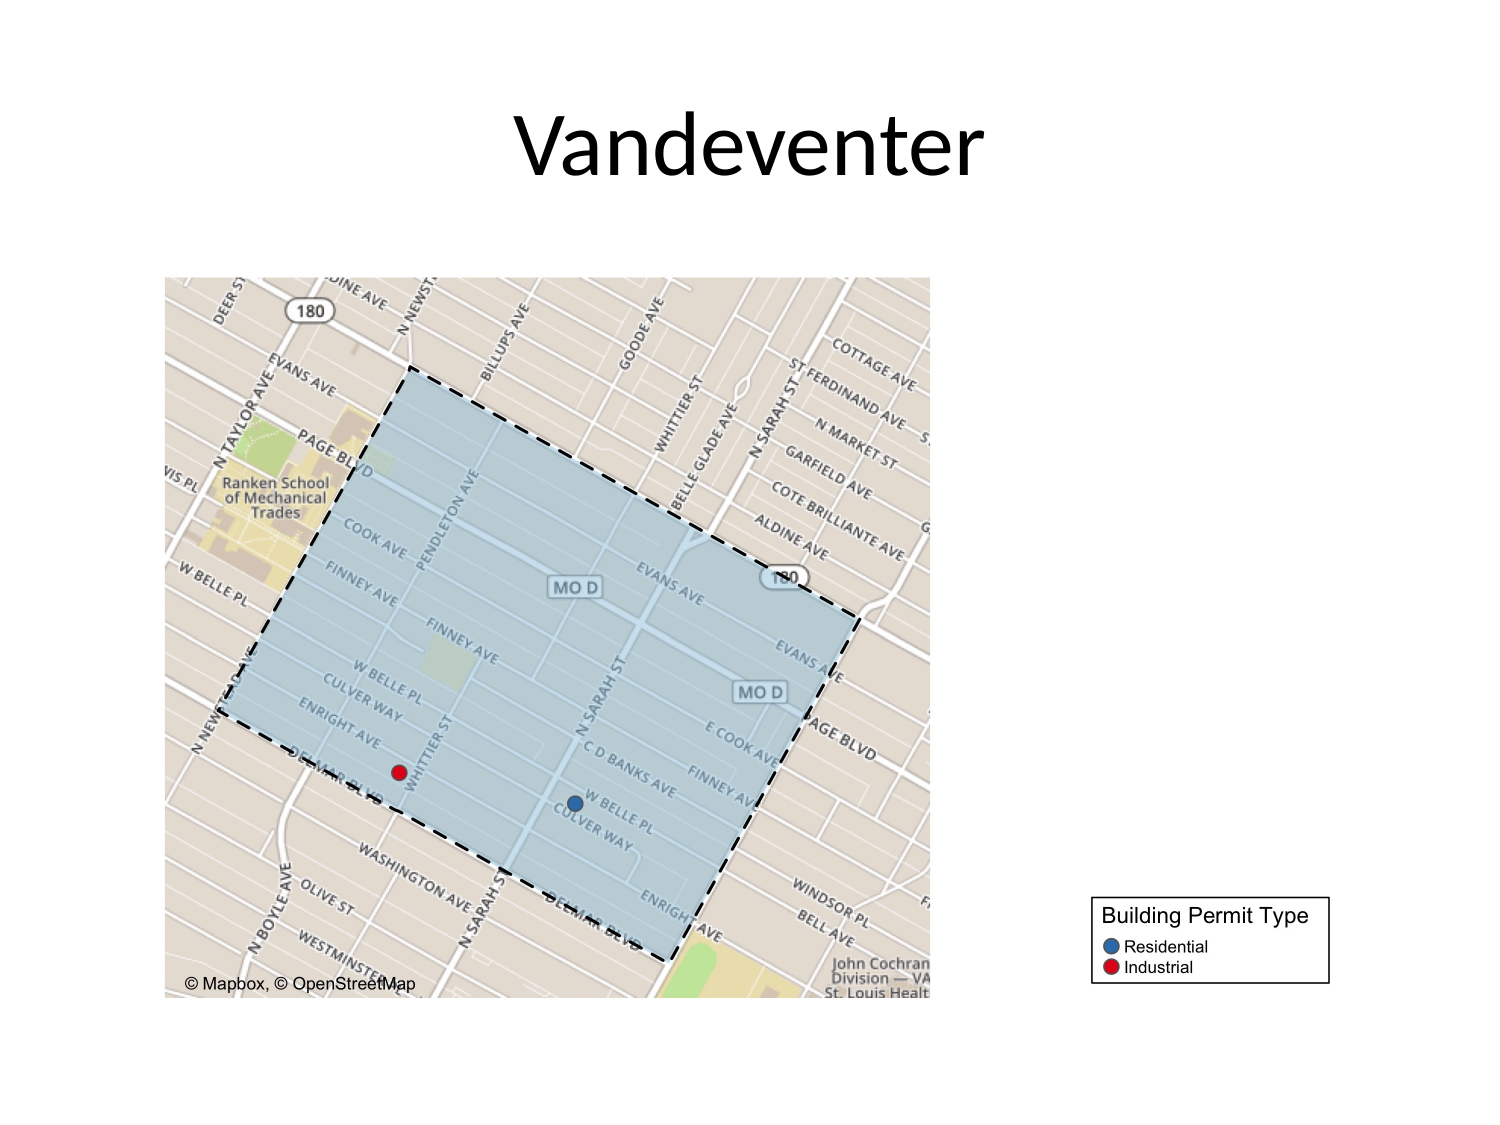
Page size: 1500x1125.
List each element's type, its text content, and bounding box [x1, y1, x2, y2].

title Vandeventer [75, 45, 1425, 233]
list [74, 262, 1426, 1013]
